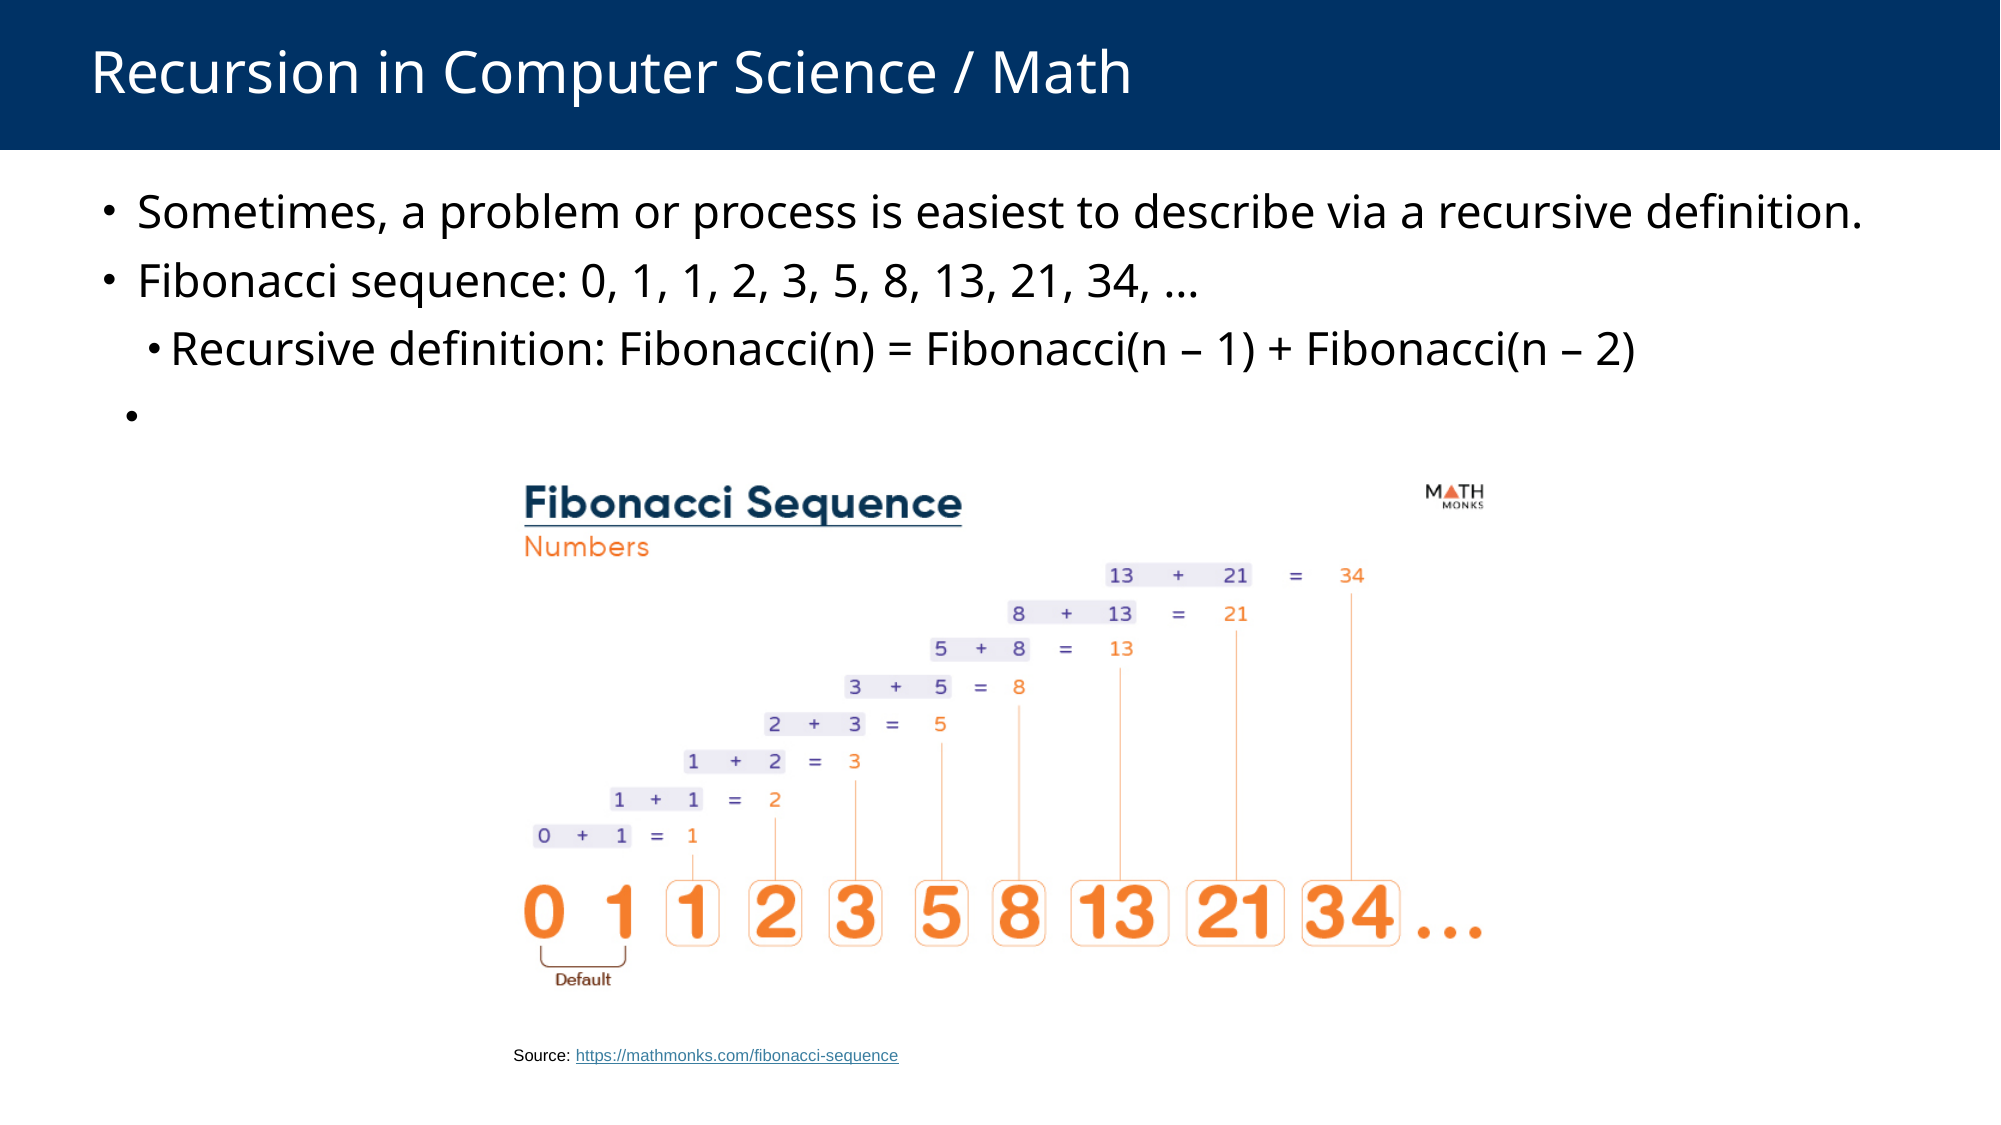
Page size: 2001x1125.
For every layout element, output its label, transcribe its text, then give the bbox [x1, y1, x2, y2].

title Recursion in Computer Science / Math [0, 0, 2000, 152]
text_box Source: https://mathmonks.com/fibonacci-sequence [498, 1037, 974, 1073]
list Sometimes, a problem or process is easiest to describe via a recursive definition. Fibonacci sequence: 0, 1, 1, 2, 3, 5, 8, 13, 21, 34, … Recursive definition: Fibonacci(n) = Fibonacci(n – 1) + Fibonacci(n – 2) [87, 174, 1947, 1038]
picture [496, 464, 1503, 1026]
